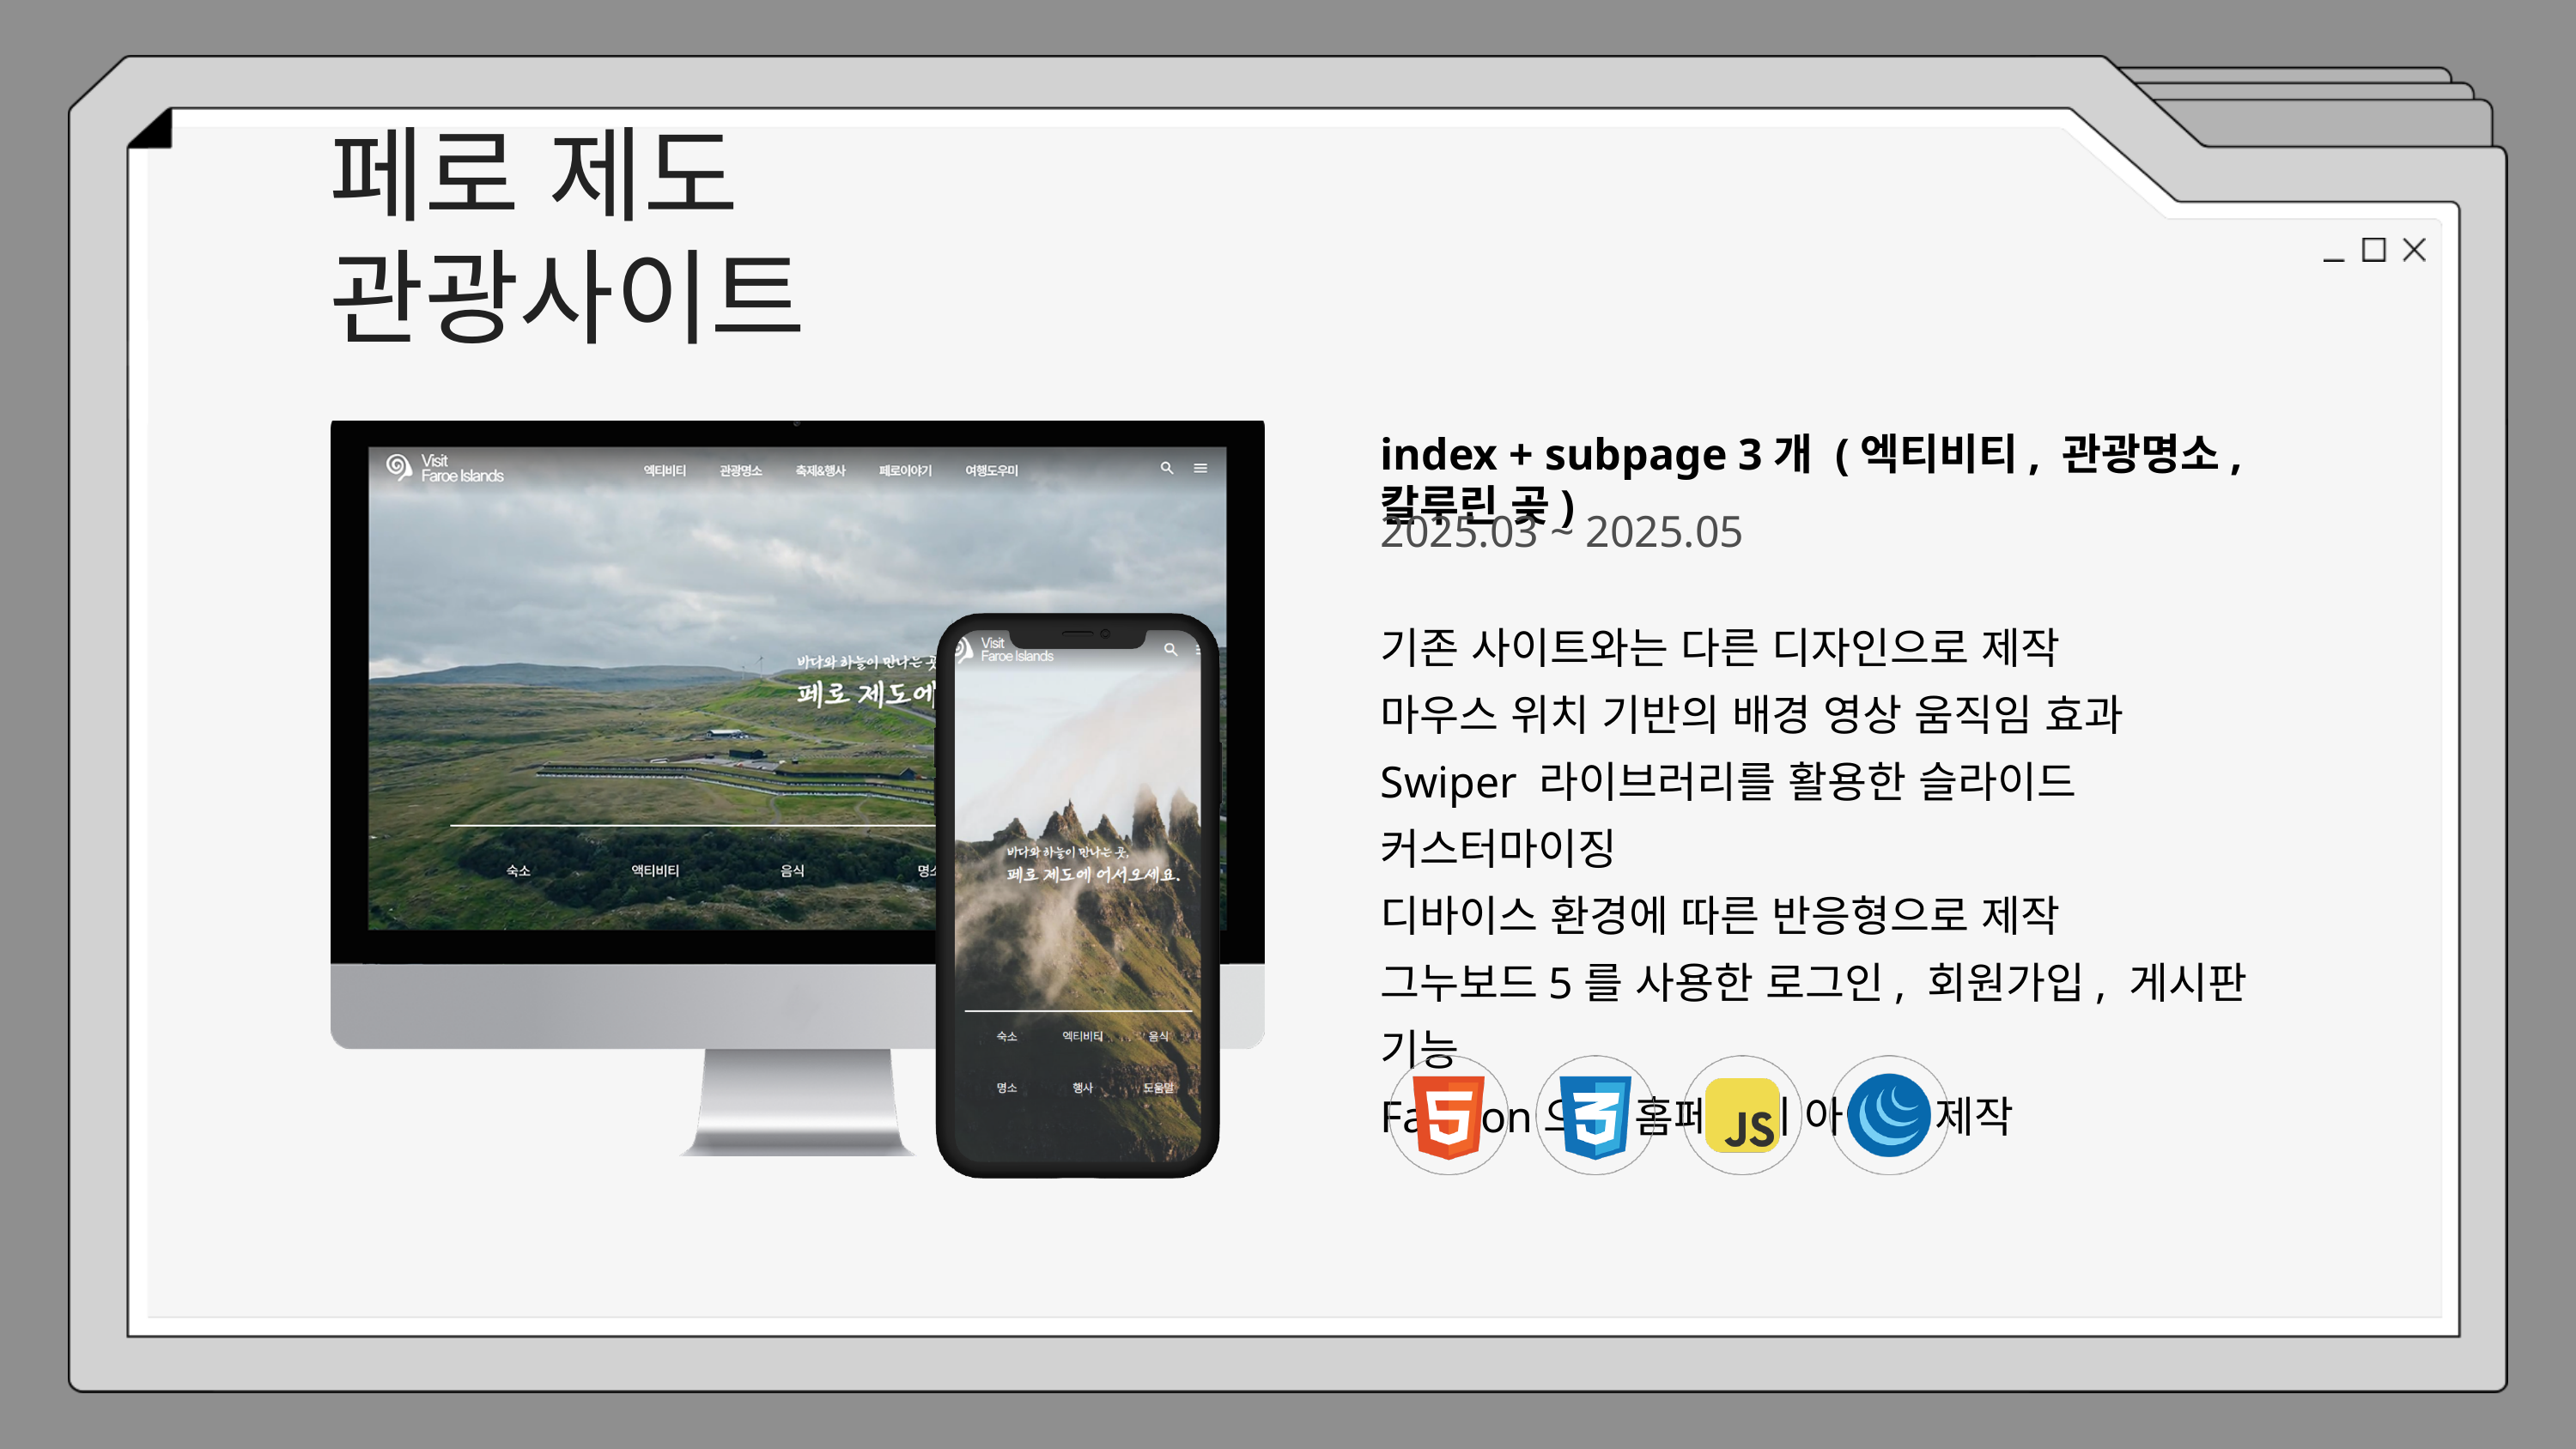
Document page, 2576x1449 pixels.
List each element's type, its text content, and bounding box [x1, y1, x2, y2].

text_box 페로 제도 관광사이트 [329, 165, 1202, 311]
text_box 기존 사이트와는 다른 디자인으로 제작 마우스 위치 기반의 배경 영상 움직임 효과 Swiper 라이브러리를 활용한 슬라이드 커스터마이징 디바이스 환경에 따른 반응형으로 제작 그누보드5를 사용한 로그인, 회원가입, 게시판 기능 Favicon으로 홈페이지 아이콘 제작 [1368, 599, 2324, 1148]
text_box 2025.03 ~ 2025.05 [1368, 498, 1810, 563]
text_box index + subpage 3개 (엑티비티, 관광명소, 칼루린 곶) [1368, 421, 2324, 537]
picture [68, 55, 2508, 1393]
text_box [1388, 1055, 1949, 1175]
